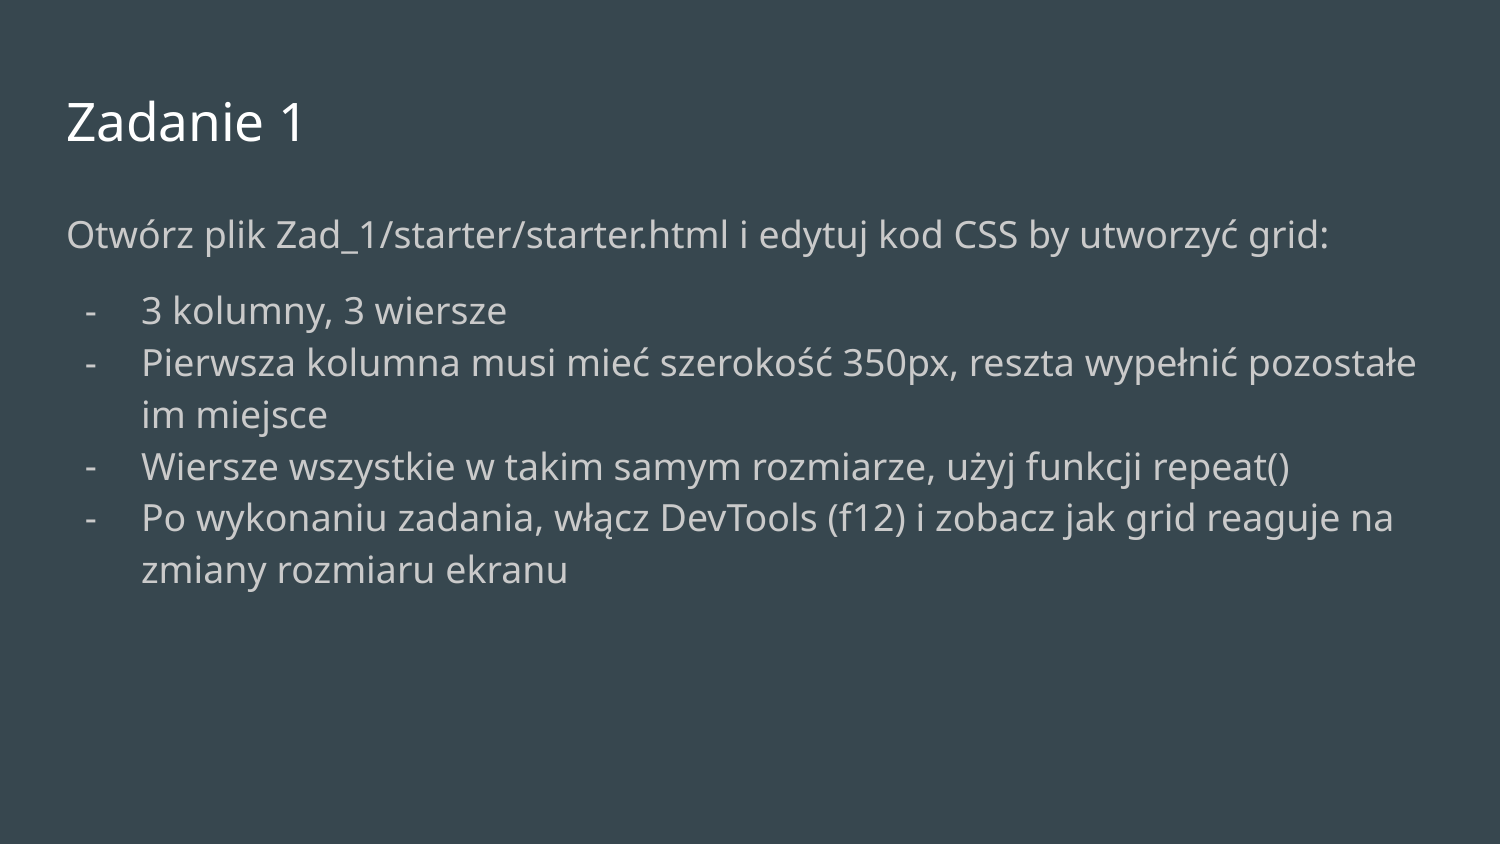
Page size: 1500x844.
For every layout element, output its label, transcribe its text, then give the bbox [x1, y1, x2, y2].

list Otwórz plik Zad_1/starter/starter.html i edytuj kod CSS by utworzyć grid: 3 kolumny, 3 wiersze Pierwsza kolumna musi mieć szerokość 350px, reszta wypełnić pozostałe im miejsce Wiersze wszystkie w takim samym rozmiarze, użyj funkcji repeat() Po wykonaniu zadania, włącz DevTools (f12) i zobacz jak grid reaguje na zmiany rozmiaru ekranu [51, 189, 1480, 750]
title Zadanie 1 [51, 72, 1449, 167]
